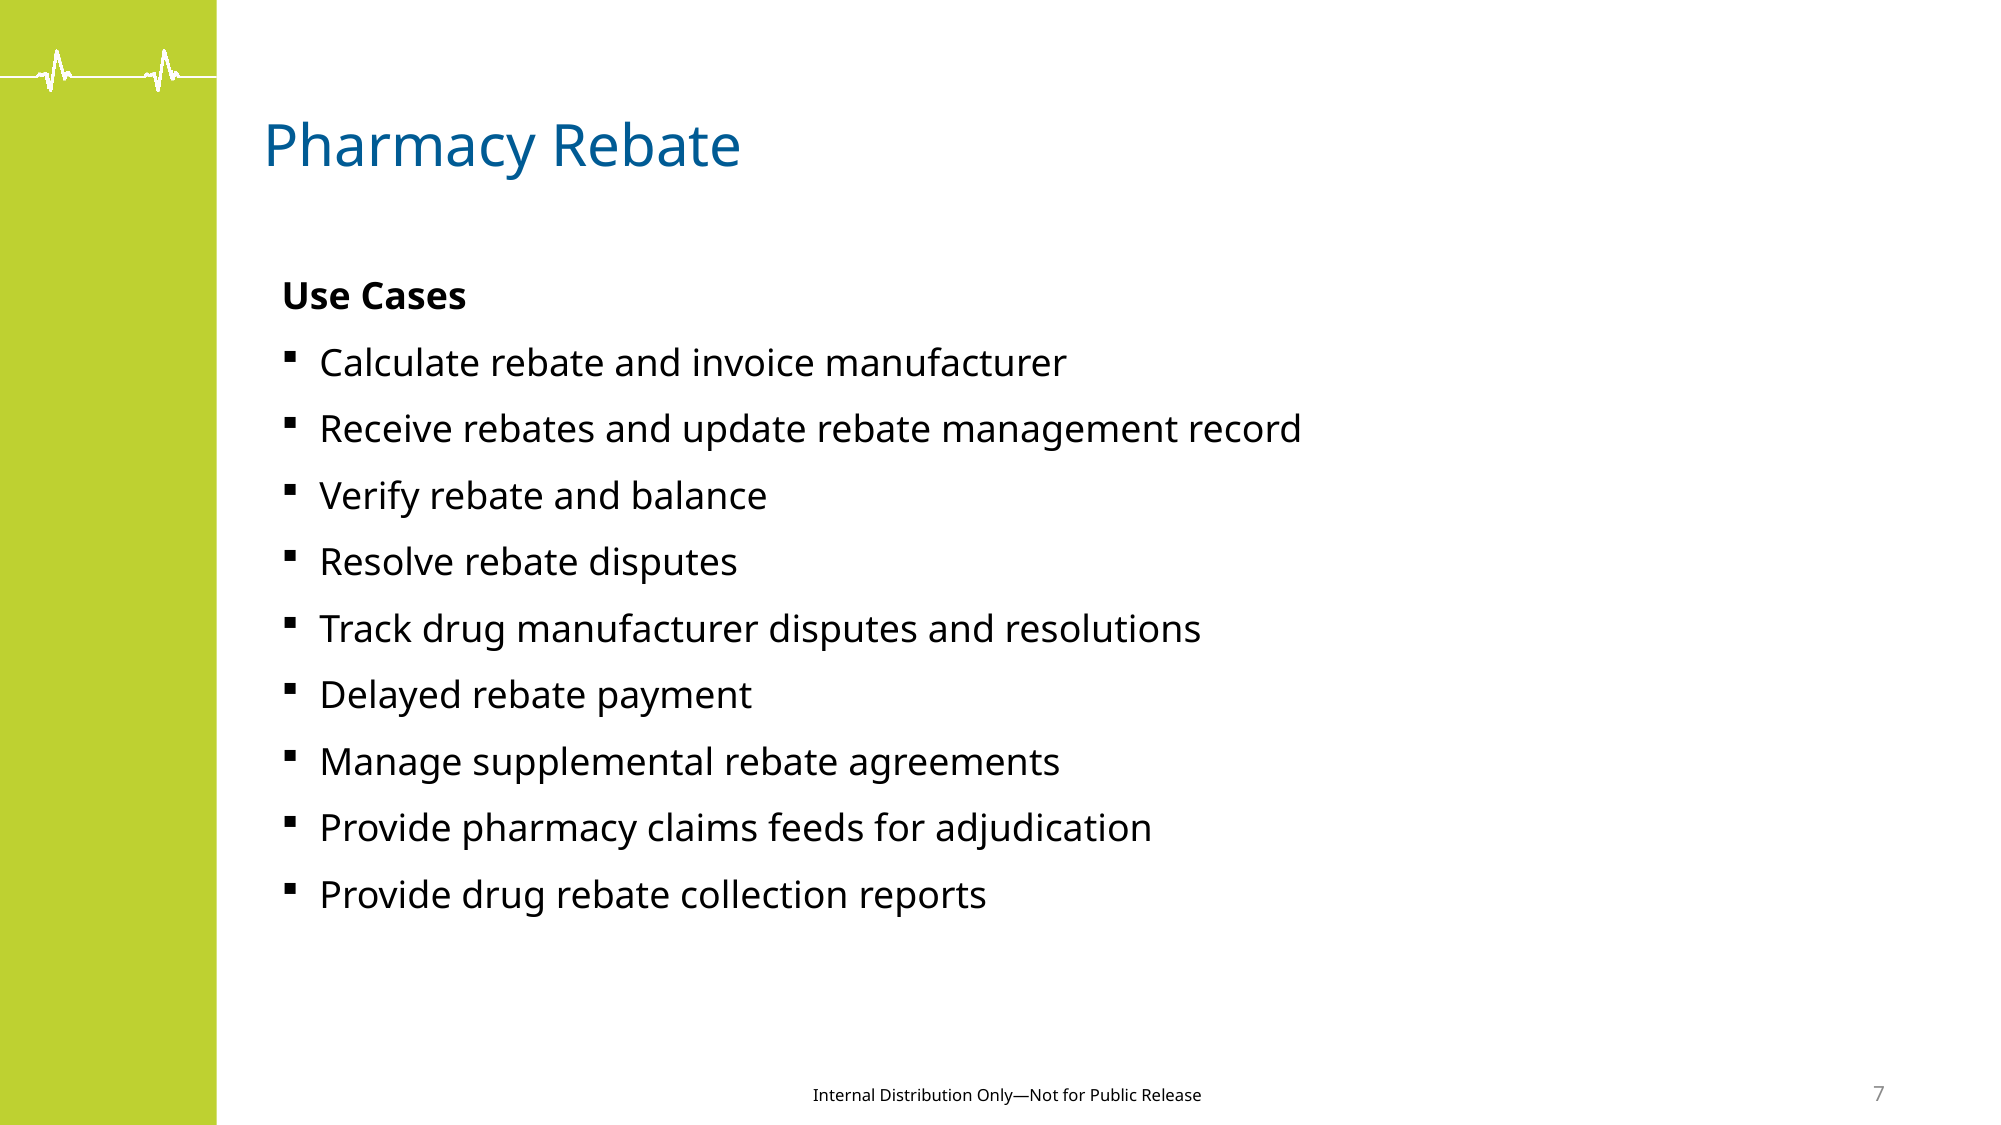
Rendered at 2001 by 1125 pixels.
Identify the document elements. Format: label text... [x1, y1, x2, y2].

slide_number 7 [1500, 1065, 1900, 1125]
title Pharmacy Rebate [248, 119, 1882, 236]
picture [0, 9, 217, 125]
list Use Cases Calculate rebate and invoice manufacturer Receive rebates and update rebate management record Verify rebate and balance Resolve rebate disputes Track drug manufacturer disputes and resolutions Delayed rebate payment Manage supplemental rebate agreements Provide pharmacy claims feeds for adjudication Provide drug rebate collection reports [248, 255, 1882, 1005]
